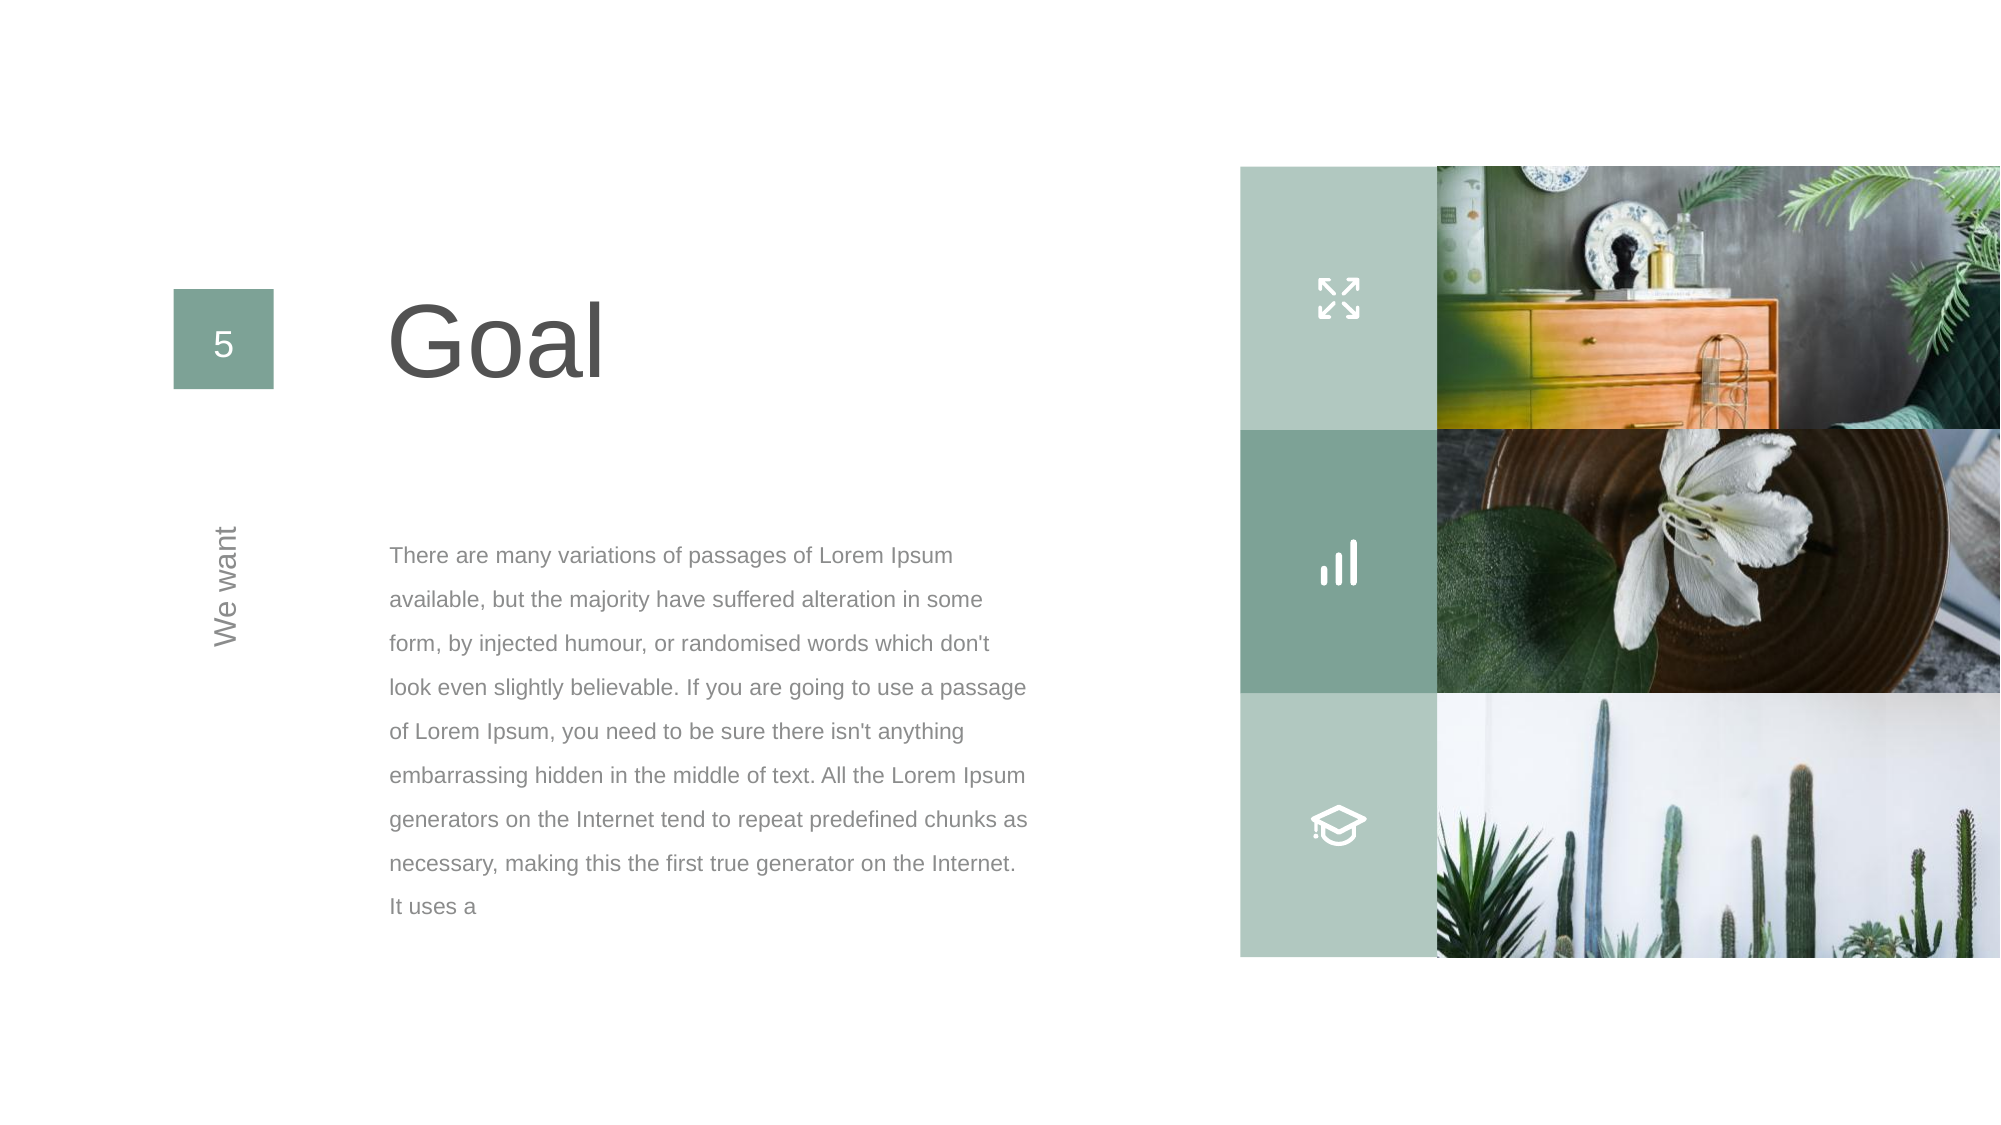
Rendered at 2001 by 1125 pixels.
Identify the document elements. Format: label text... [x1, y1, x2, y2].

text_box [1341, 277, 1360, 296]
text_box [1320, 565, 1328, 586]
text_box [1310, 804, 1367, 847]
picture [1437, 165, 2000, 958]
list There are many variations of passages of Lorem Ipsum available, but the majority have suffered alteration in some form, by injected humour, or randomised words which don't look even slightly believable. If you are going to use a passage of Lorem Ipsum, you need to be sure there isn't anything embarrassing hidden in the middle of text. All the Lorem Ipsum generators on the Internet tend to repeat predefined chunks as necessary, making this the first true generator on the Internet. It uses a [380, 515, 1039, 822]
text_box [1318, 301, 1336, 319]
text_box [1240, 166, 1433, 430]
text_box [1341, 301, 1360, 319]
text_box [1240, 430, 1432, 693]
text_box [1318, 278, 1337, 296]
slide_number 5 [203, 311, 244, 375]
text_box [1350, 539, 1357, 586]
text_box [1335, 552, 1343, 586]
title Goal [377, 262, 1012, 410]
text_box [1240, 693, 1434, 958]
text_box We want [200, 522, 247, 653]
